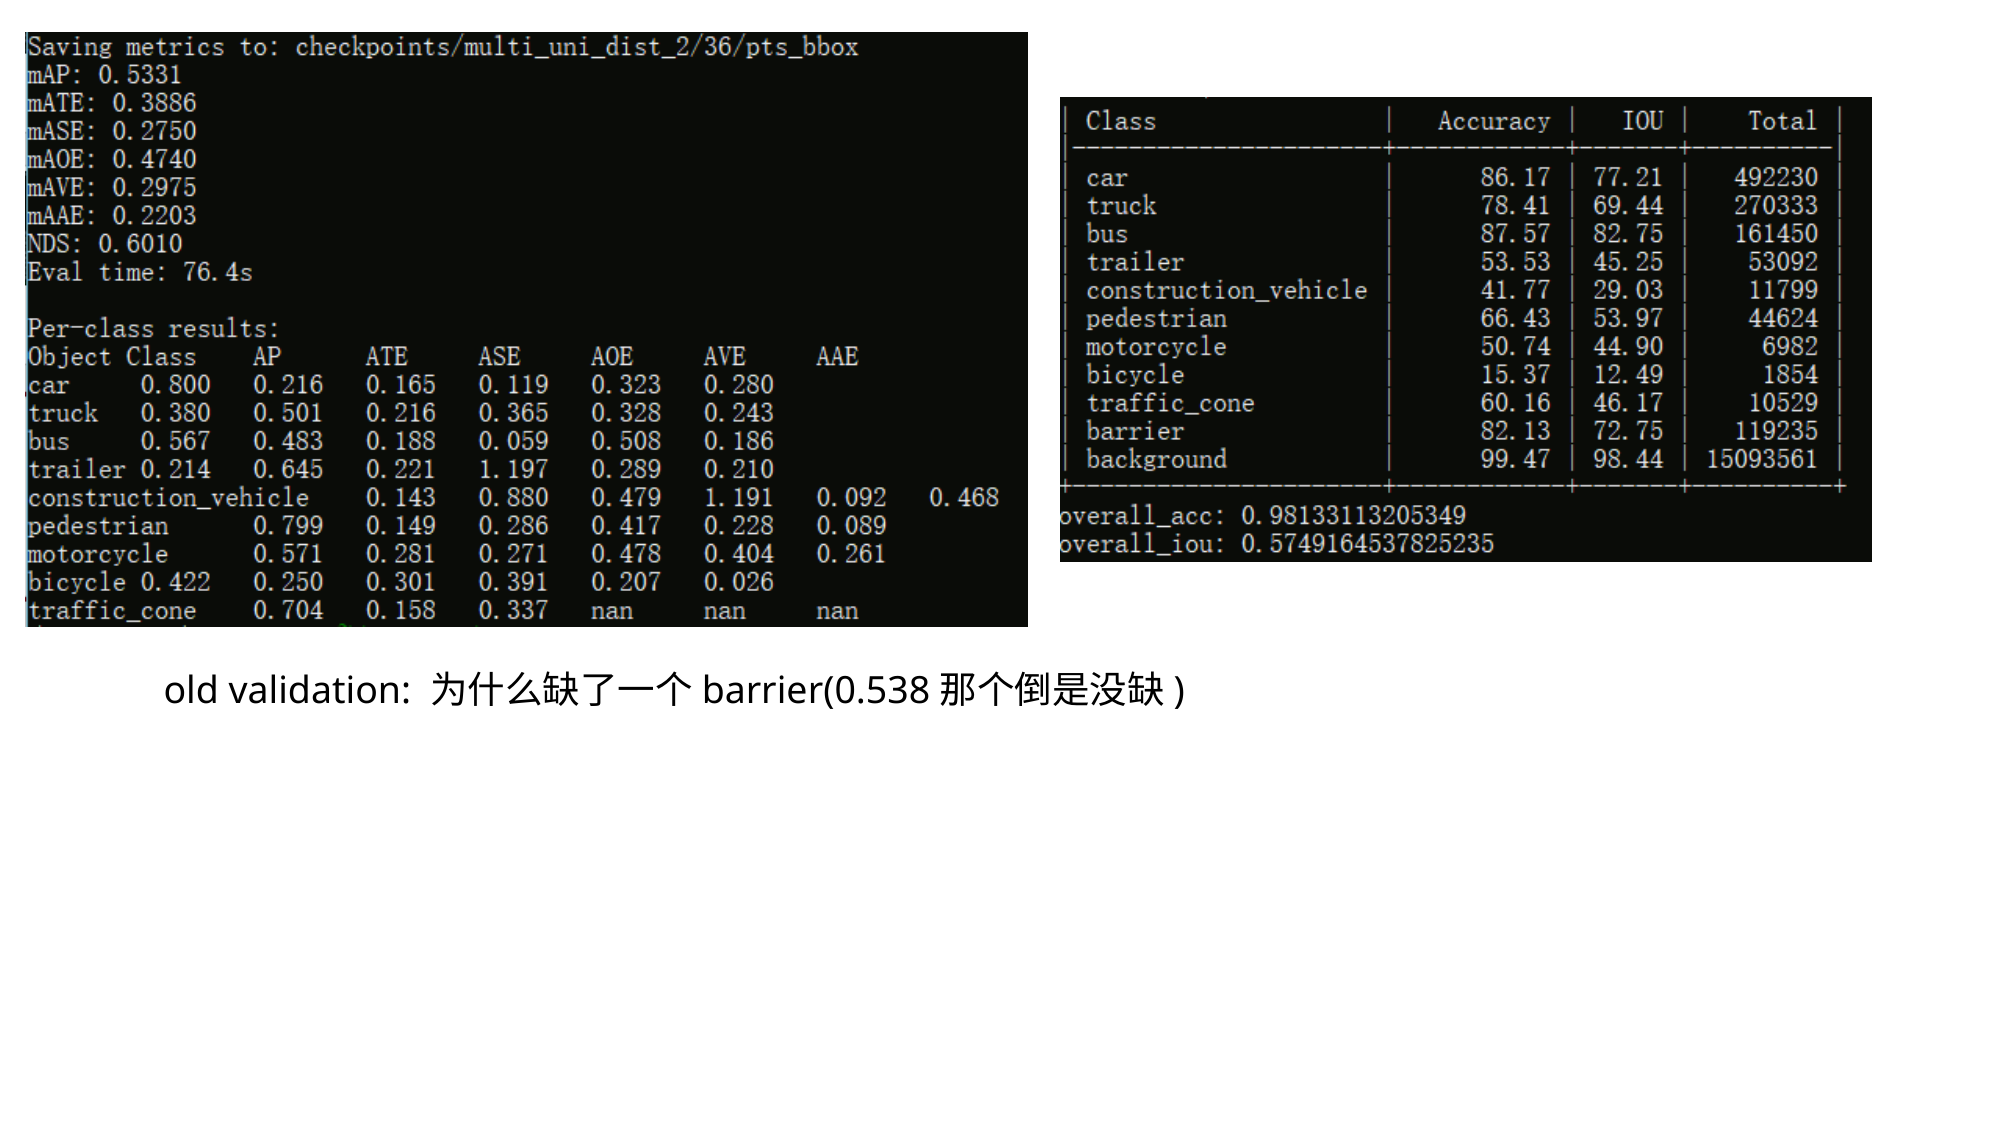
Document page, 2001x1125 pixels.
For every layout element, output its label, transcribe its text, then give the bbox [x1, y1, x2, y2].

text_box old validation: 为什么缺了一个barrier(0.538那个倒是没缺) [148, 658, 1200, 718]
picture [1060, 97, 1872, 562]
picture [25, 32, 1028, 627]
